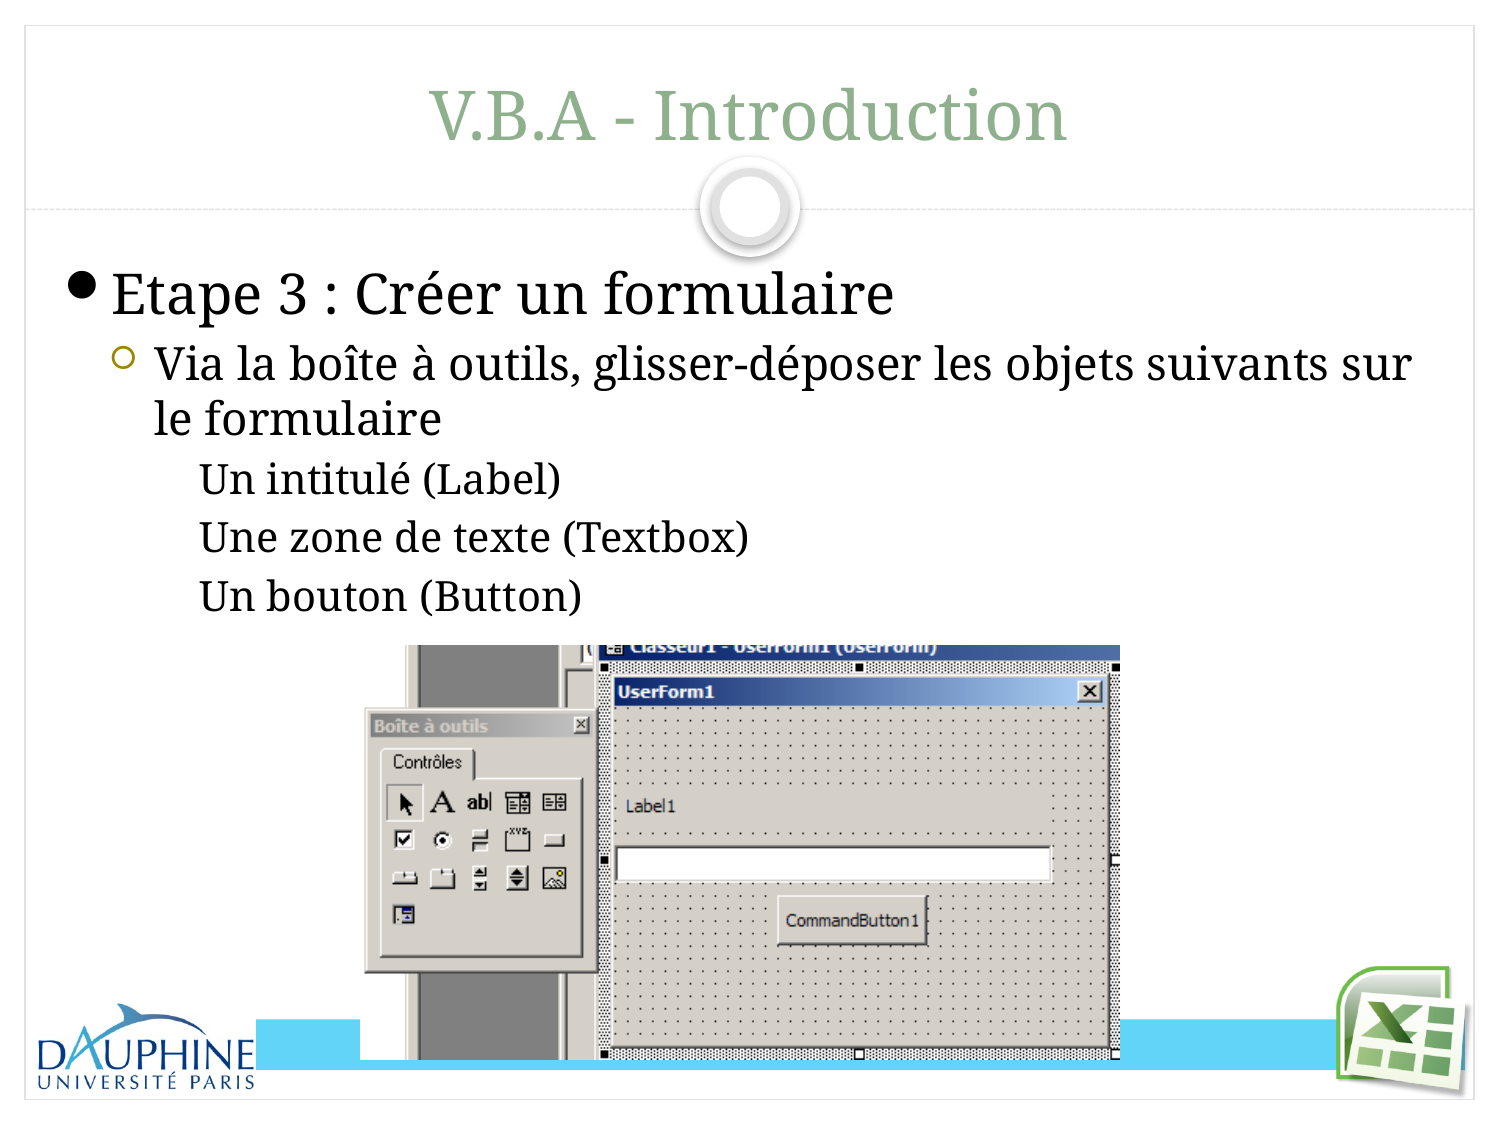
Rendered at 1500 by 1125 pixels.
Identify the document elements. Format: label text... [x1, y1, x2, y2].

picture [359, 644, 1120, 1060]
list Etape 3 : Créer un formulaire Via la boîte à outils, glisser-déposer les objets suivants sur le formulaire Un intitulé (Label) Une zone de texte (Textbox) Un bouton (Button) [49, 250, 1445, 1001]
title V.B.A - Introduction [49, 37, 1450, 162]
picture [1324, 949, 1477, 1102]
picture [35, 1001, 256, 1090]
